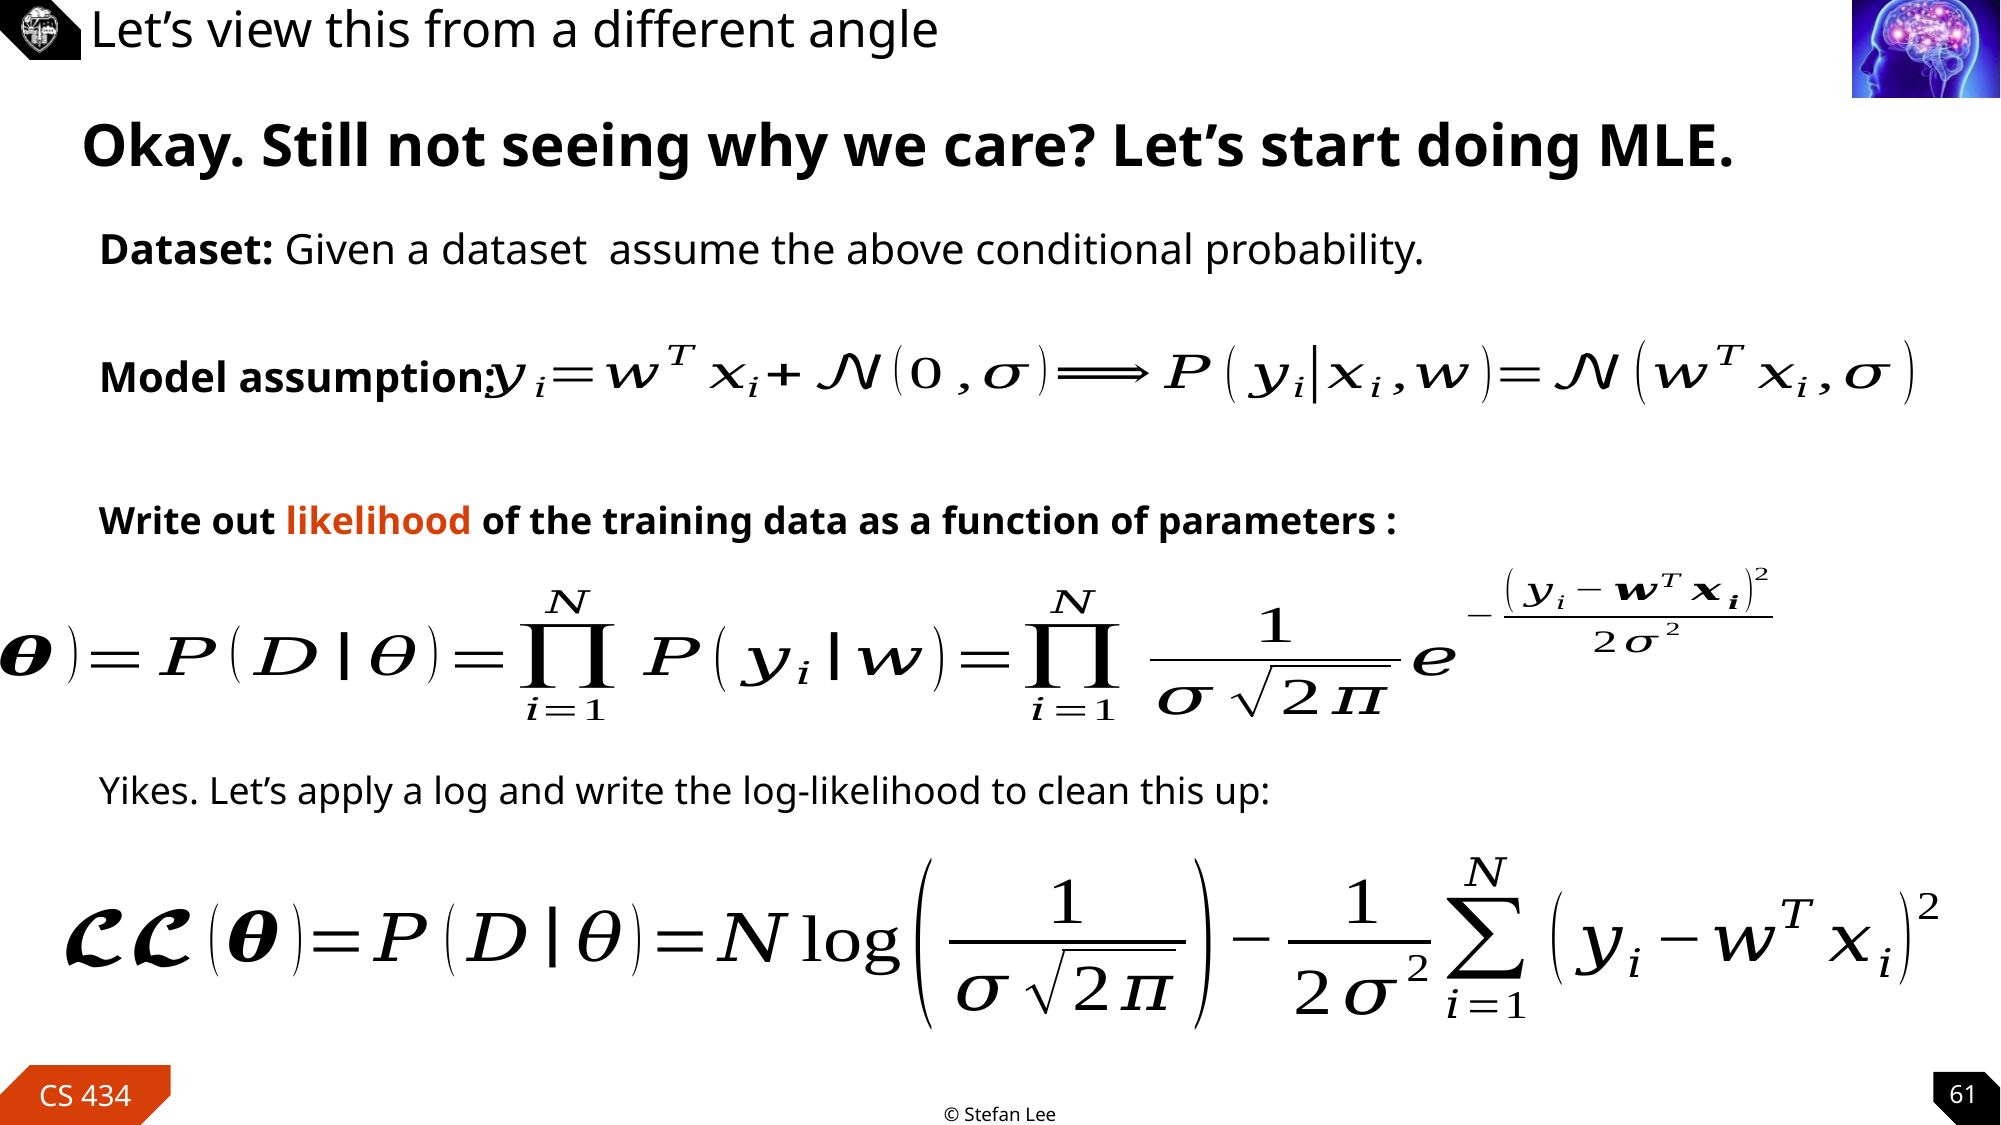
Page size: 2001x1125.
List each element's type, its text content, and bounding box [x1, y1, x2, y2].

slide_number 61 [1933, 1071, 1994, 1119]
text_box Model assumption: [84, 343, 541, 409]
text_box Okay. Still not seeing why we care? Let’s start doing MLE. [66, 100, 1934, 186]
title Let’s view this from a different angle [0, 1, 1699, 61]
picture [1851, 0, 2001, 98]
text_box Yikes. Let’s apply a log and write the log-likelihood to clean this up: [84, 759, 1473, 819]
